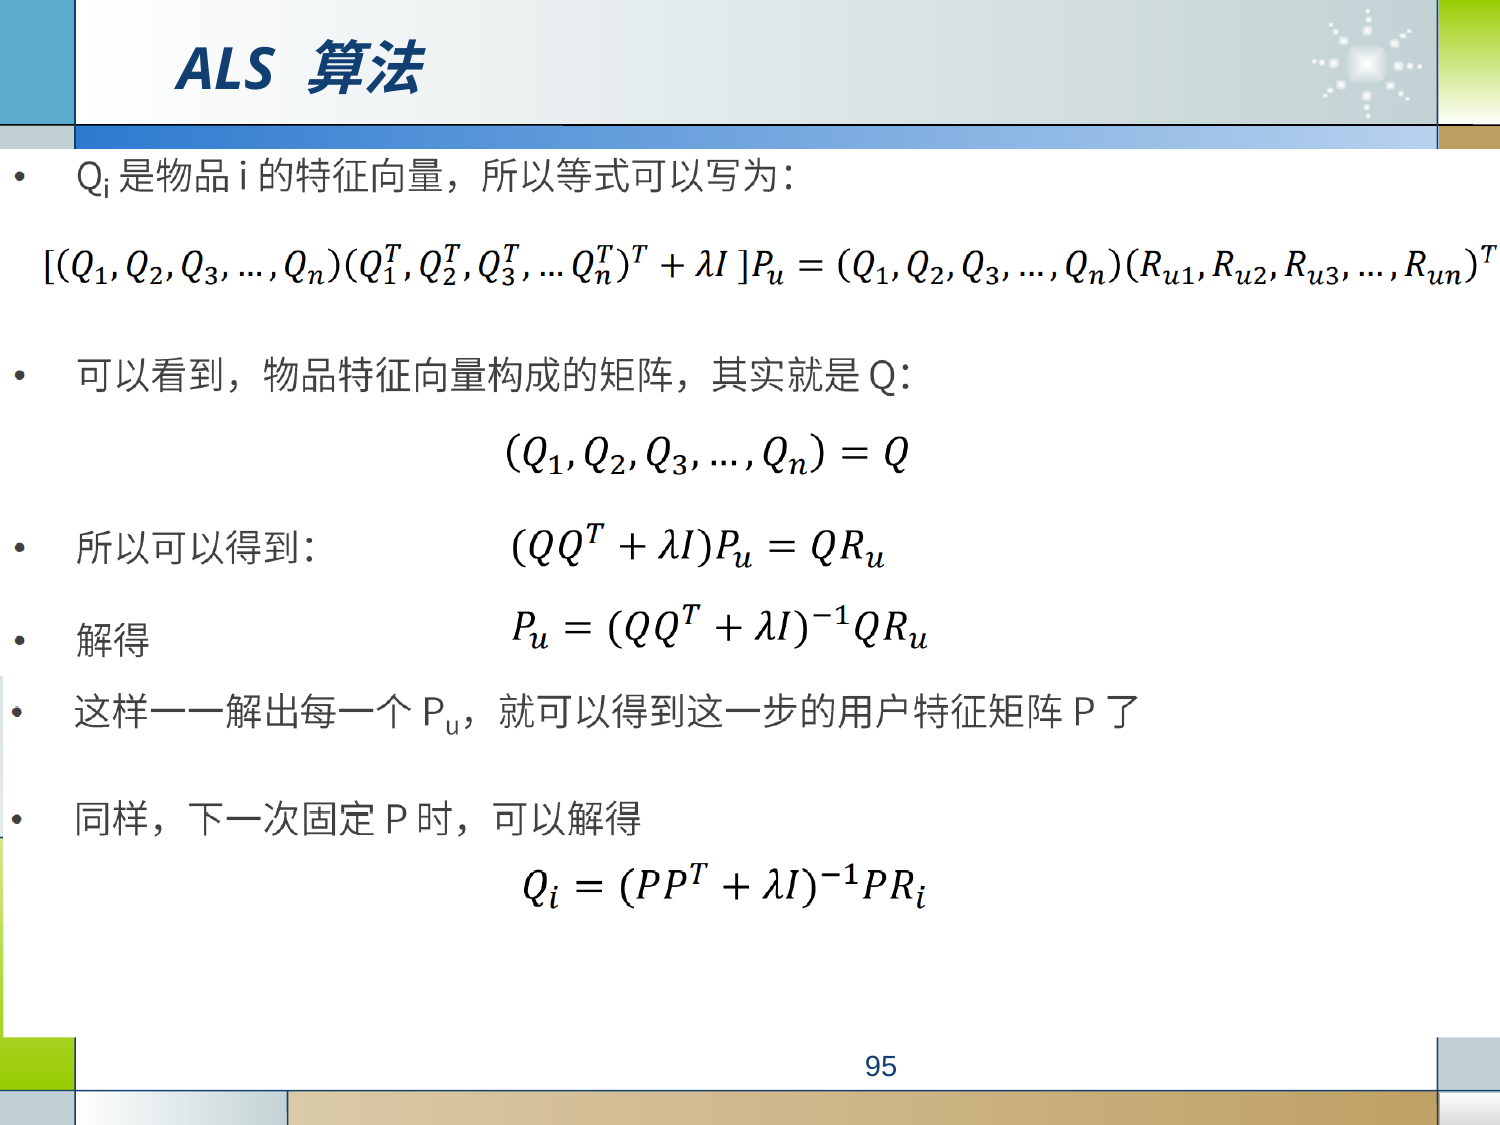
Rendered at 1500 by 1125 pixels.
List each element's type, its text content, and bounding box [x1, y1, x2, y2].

title ALS 算法 [162, 19, 1263, 113]
text_box [1, 683, 1500, 1039]
slide_number 95 [562, 1039, 913, 1081]
picture [0, 149, 1500, 924]
